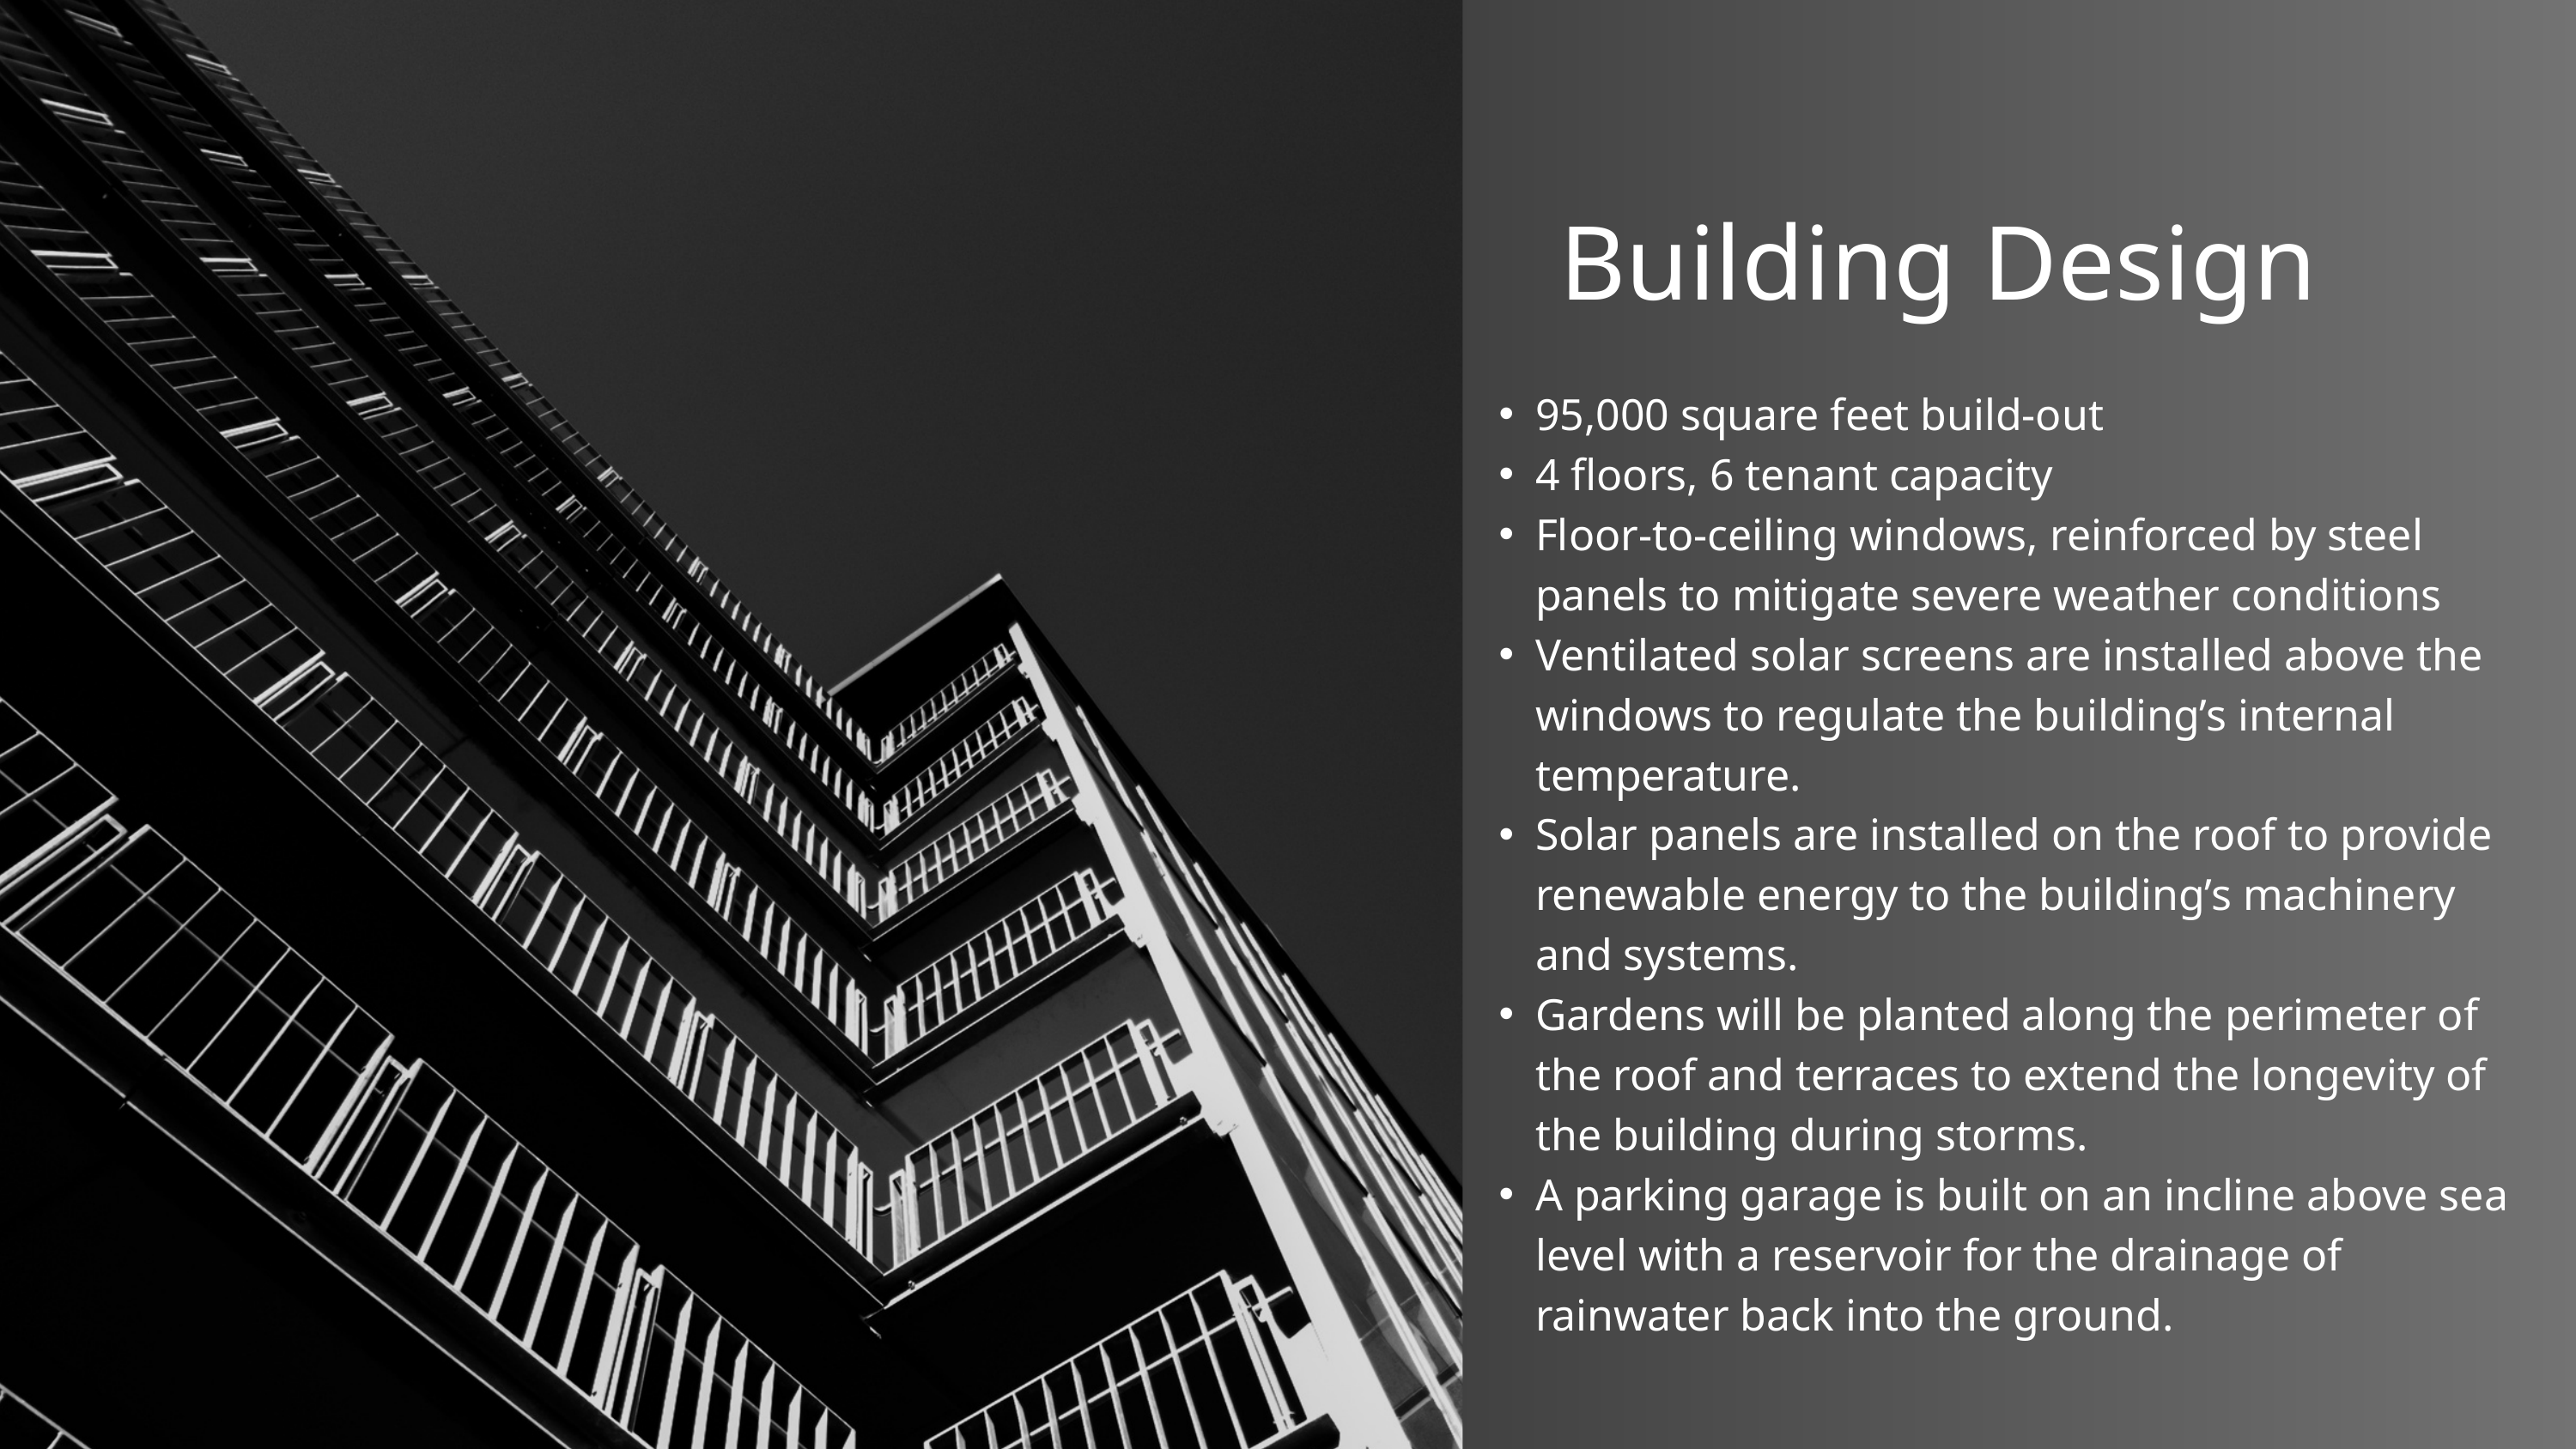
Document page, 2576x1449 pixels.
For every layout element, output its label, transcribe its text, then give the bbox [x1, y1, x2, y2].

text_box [0, 0, 1463, 1449]
text_box Building Design [1525, 178, 2352, 321]
text_box 95,000 square feet build-out 4 floors, 6 tenant capacity Floor-to-ceiling windows, reinforced by steel panels to mitigate severe weather conditions Ventilated solar screens are installed above the windows to regulate the building’s internal temperature. Solar panels are installed on the roof to provide renewable energy to the building’s machinery and systems. Gardens will be planted along the perimeter of the roof and terraces to extend the longevity of the building during storms. A parking garage is built on an incline above sea level with a reservoir for the drainage of rainwater back into the ground. [1465, 379, 2543, 1340]
